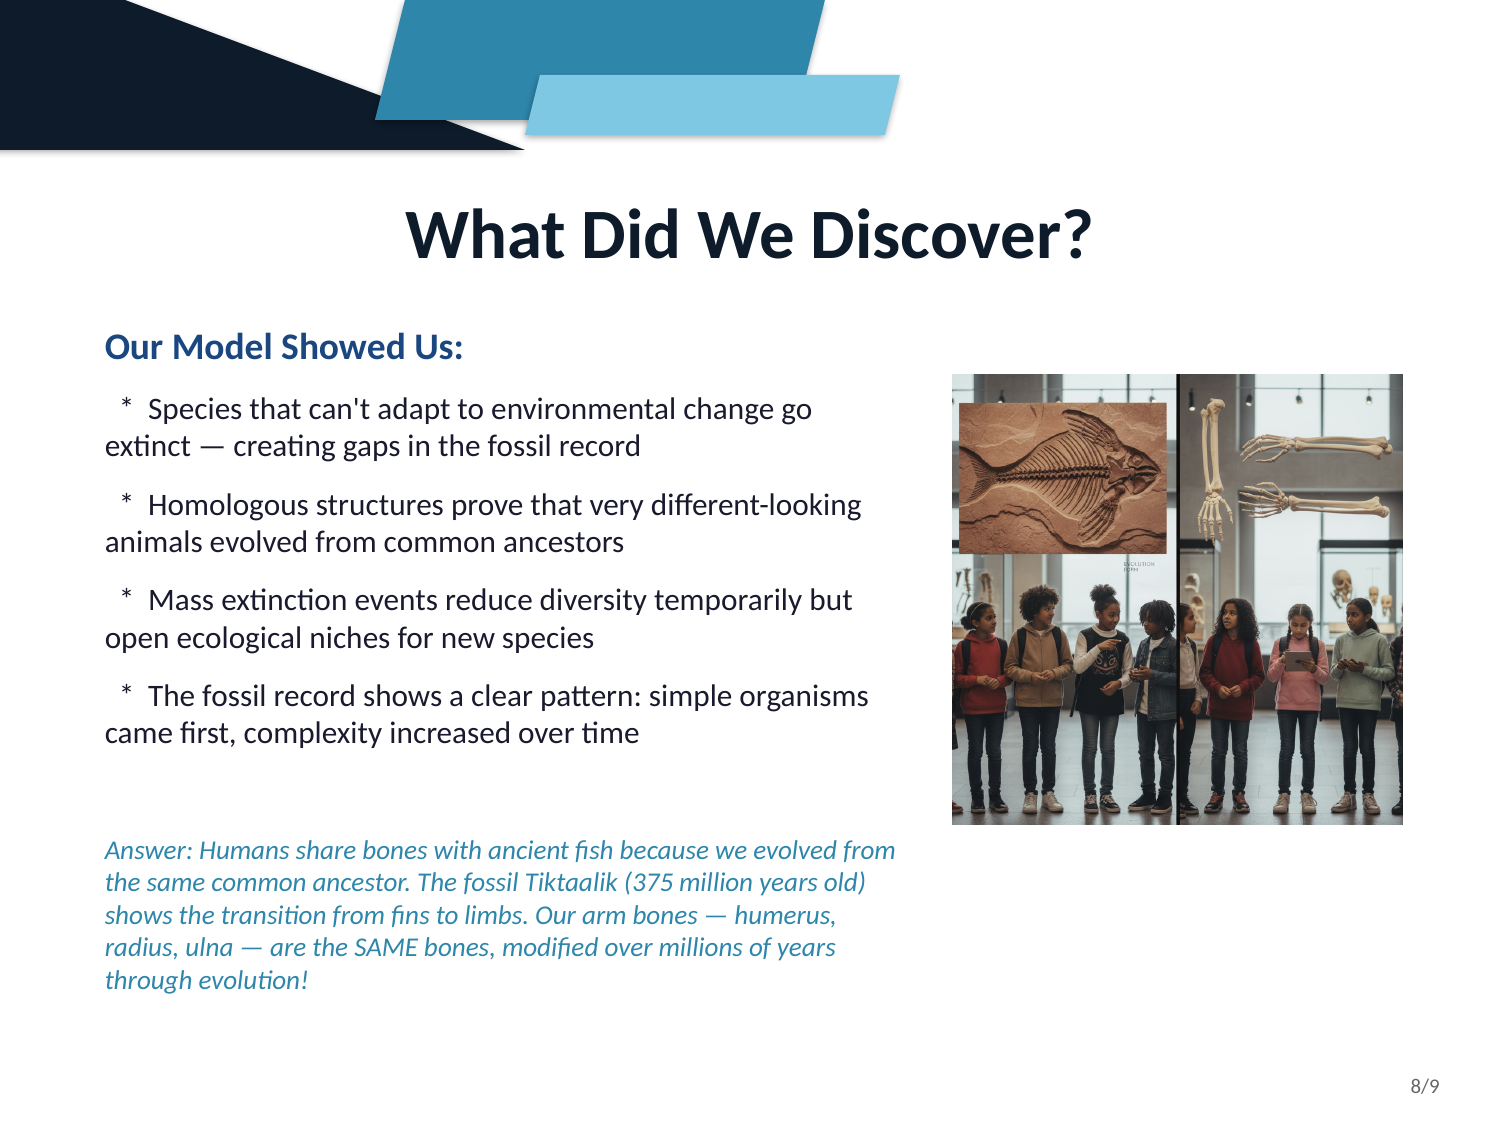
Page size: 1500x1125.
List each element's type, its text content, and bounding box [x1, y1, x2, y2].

text_box Answer: Humans share bones with ancient fish because we evolved from the same common ancestor. The fossil Tiktaalik (375 million years old) shows the transition from fins to limbs. Our arm bones — humerus, radius, ulna — are the SAME bones, modified over millions of years through evolution! [89, 824, 915, 1003]
text_box [524, 74, 901, 136]
text_box 8/9 [1395, 1065, 1455, 1105]
text_box Our Model Showed Us: * Species that can't adapt to environmental change go extinct — creating gaps in the fossil record * Homologous structures prove that very different-looking animals evolved from common ancestors * Mass extinction events reduce diversity temporarily but open ecological niches for new species * The fossil record shows a clear pattern: simple organisms came first, complexity increased over time [89, 314, 915, 758]
text_box [0, 0, 526, 151]
text_box [374, 0, 826, 121]
picture [952, 374, 1403, 826]
text_box What Did We Discover? [390, 179, 1110, 280]
